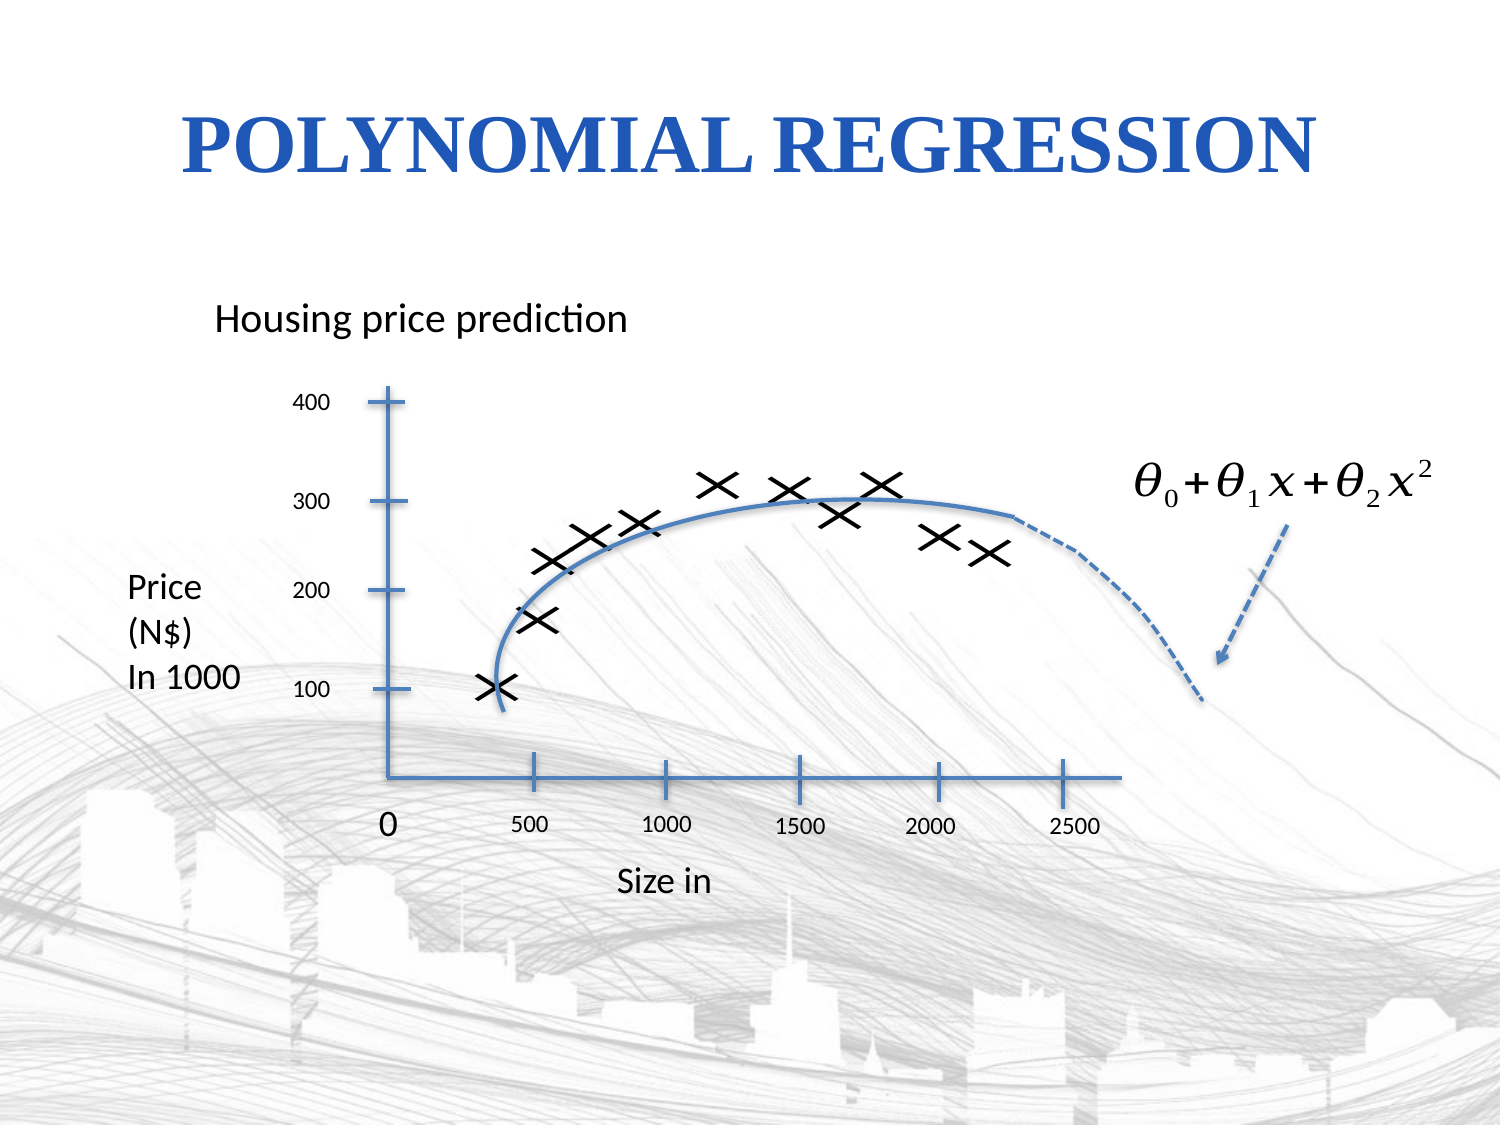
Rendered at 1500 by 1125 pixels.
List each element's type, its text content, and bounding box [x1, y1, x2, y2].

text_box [1217, 524, 1288, 666]
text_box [112, 282, 1123, 898]
title Polynomial regression [75, 45, 1425, 233]
text_box [1127, 595, 1203, 701]
picture [0, 0, 1500, 1125]
